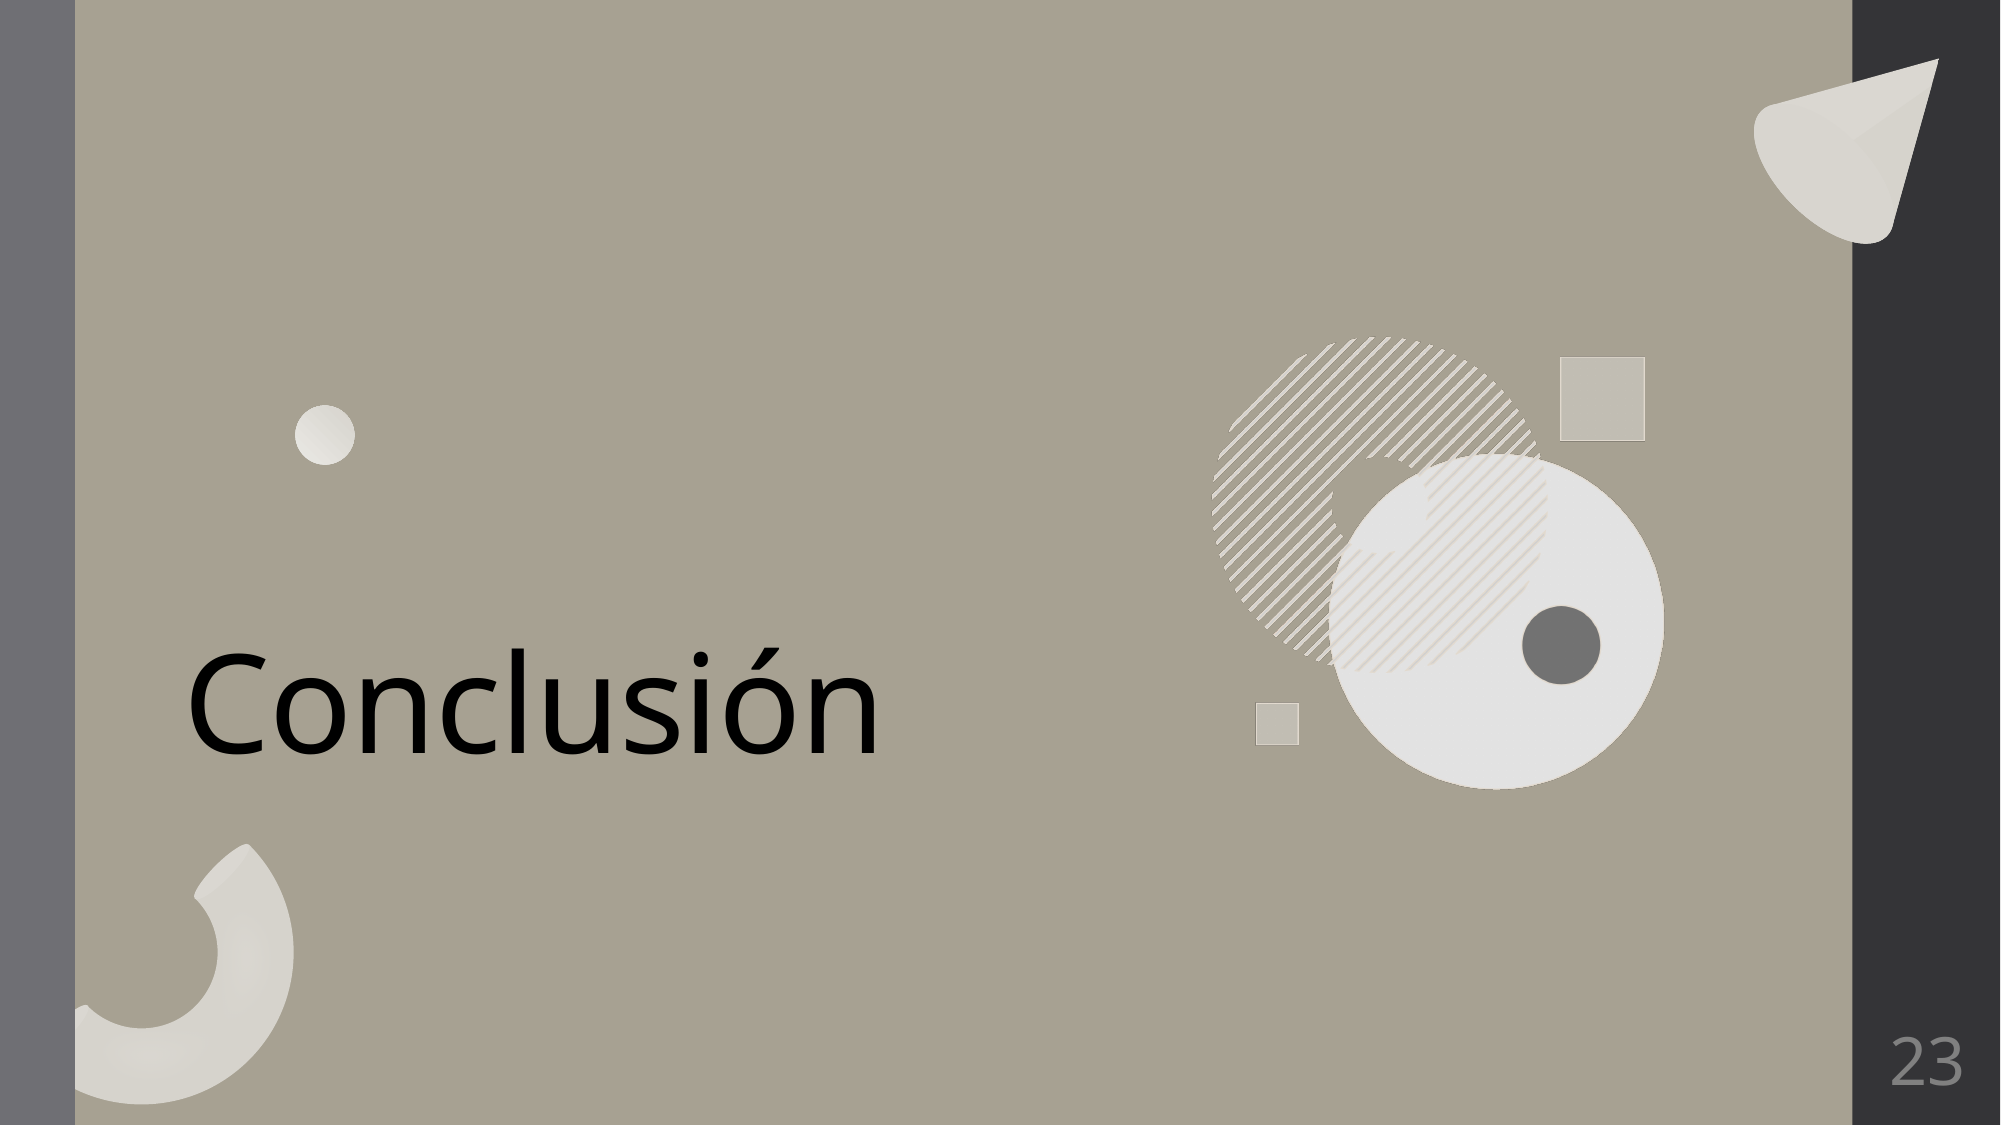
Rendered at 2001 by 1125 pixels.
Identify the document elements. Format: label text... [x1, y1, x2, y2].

text_box Conclusión [168, 126, 1011, 790]
slide_number 23 [1852, 1012, 2000, 1110]
text_box [0, 0, 76, 1125]
picture [1104, 227, 1774, 897]
